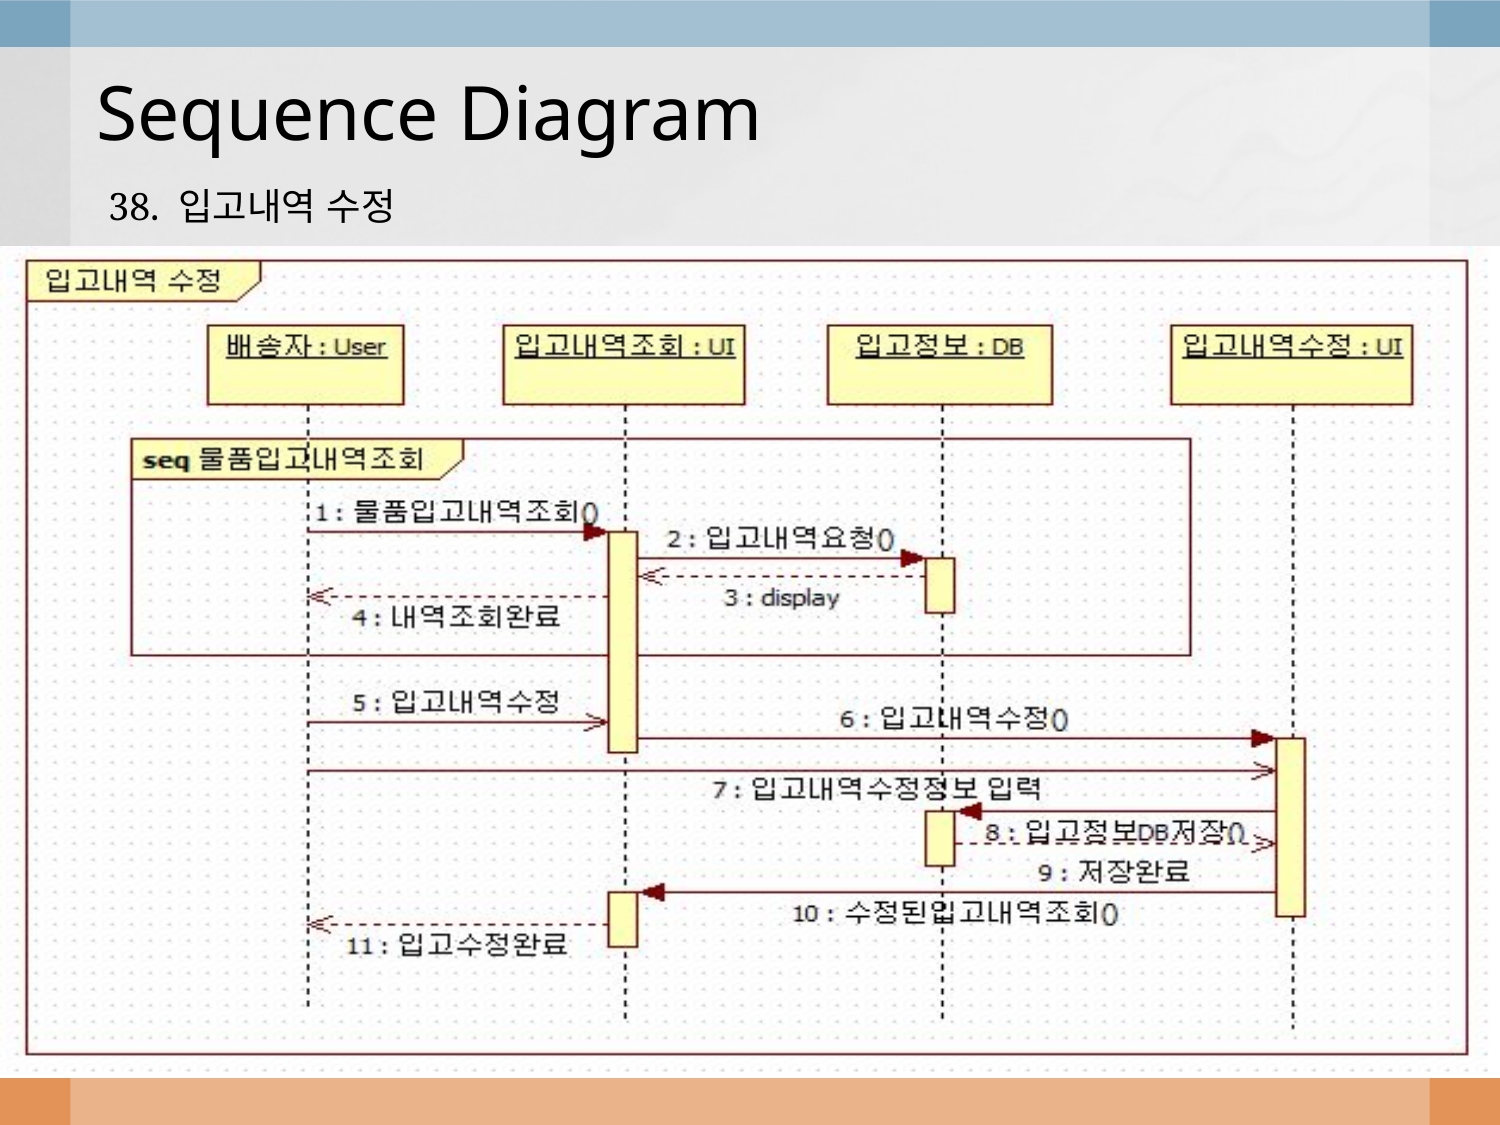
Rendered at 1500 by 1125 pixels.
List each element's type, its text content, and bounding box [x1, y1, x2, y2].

picture [0, 246, 1500, 1079]
text_box 38. 입고내역 수정 [93, 175, 1114, 236]
text_box Sequence Diagram [81, 58, 1418, 164]
